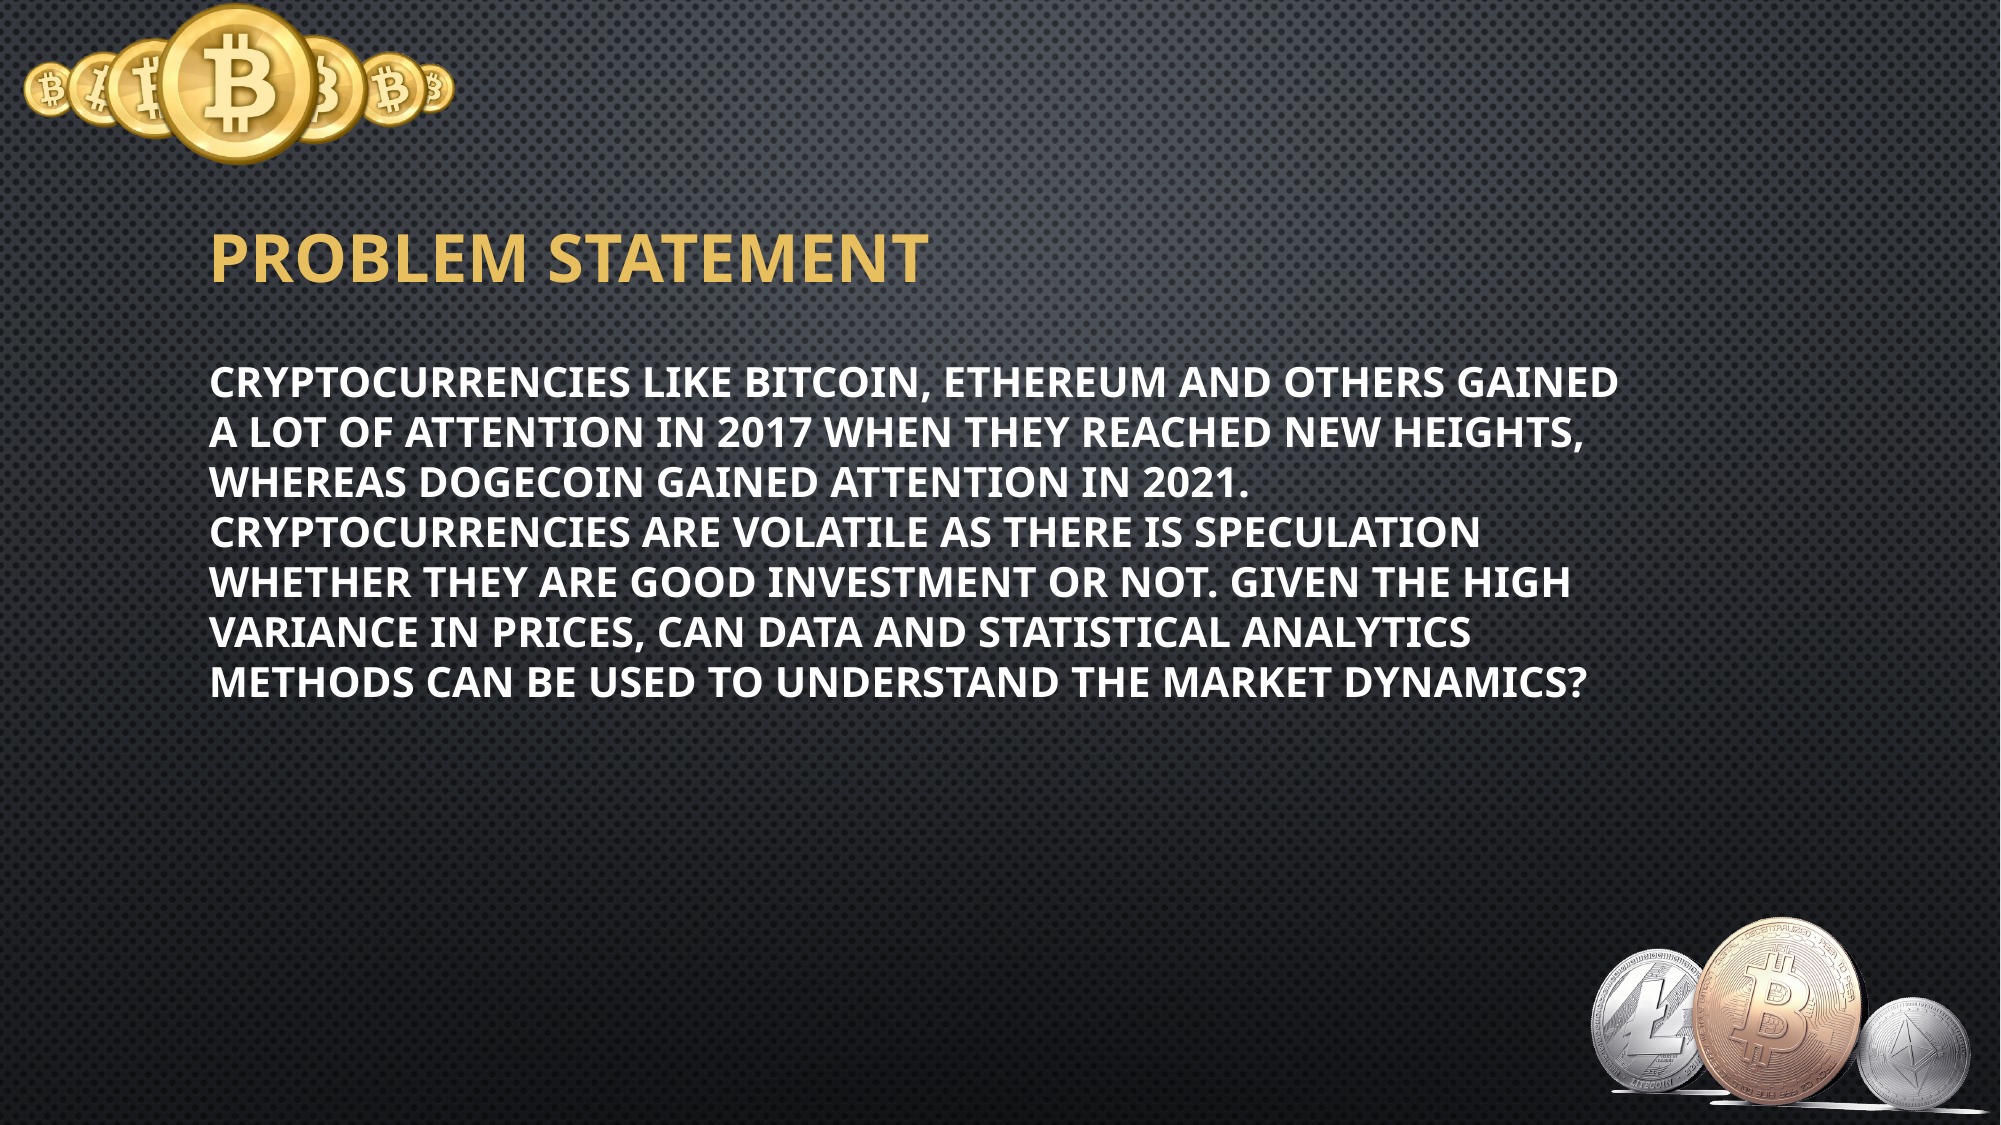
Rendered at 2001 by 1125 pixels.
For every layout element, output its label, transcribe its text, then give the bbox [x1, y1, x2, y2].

picture [1589, 915, 1991, 1114]
title Problem statement [480, 182, 1387, 186]
list Cryptocurrencies like Bitcoin, Ethereum and others gained a lot of attention in 2017 when they reached new heights, Whereas Dogecoin gained attention in 2021. Cryptocurrencies are volatile as there is speculation whether they are good investment or not. Given the high variance in prices, can data and statistical analytics methods can be used to understand the market dynamics? [193, 186, 1662, 876]
picture [0, 0, 480, 197]
